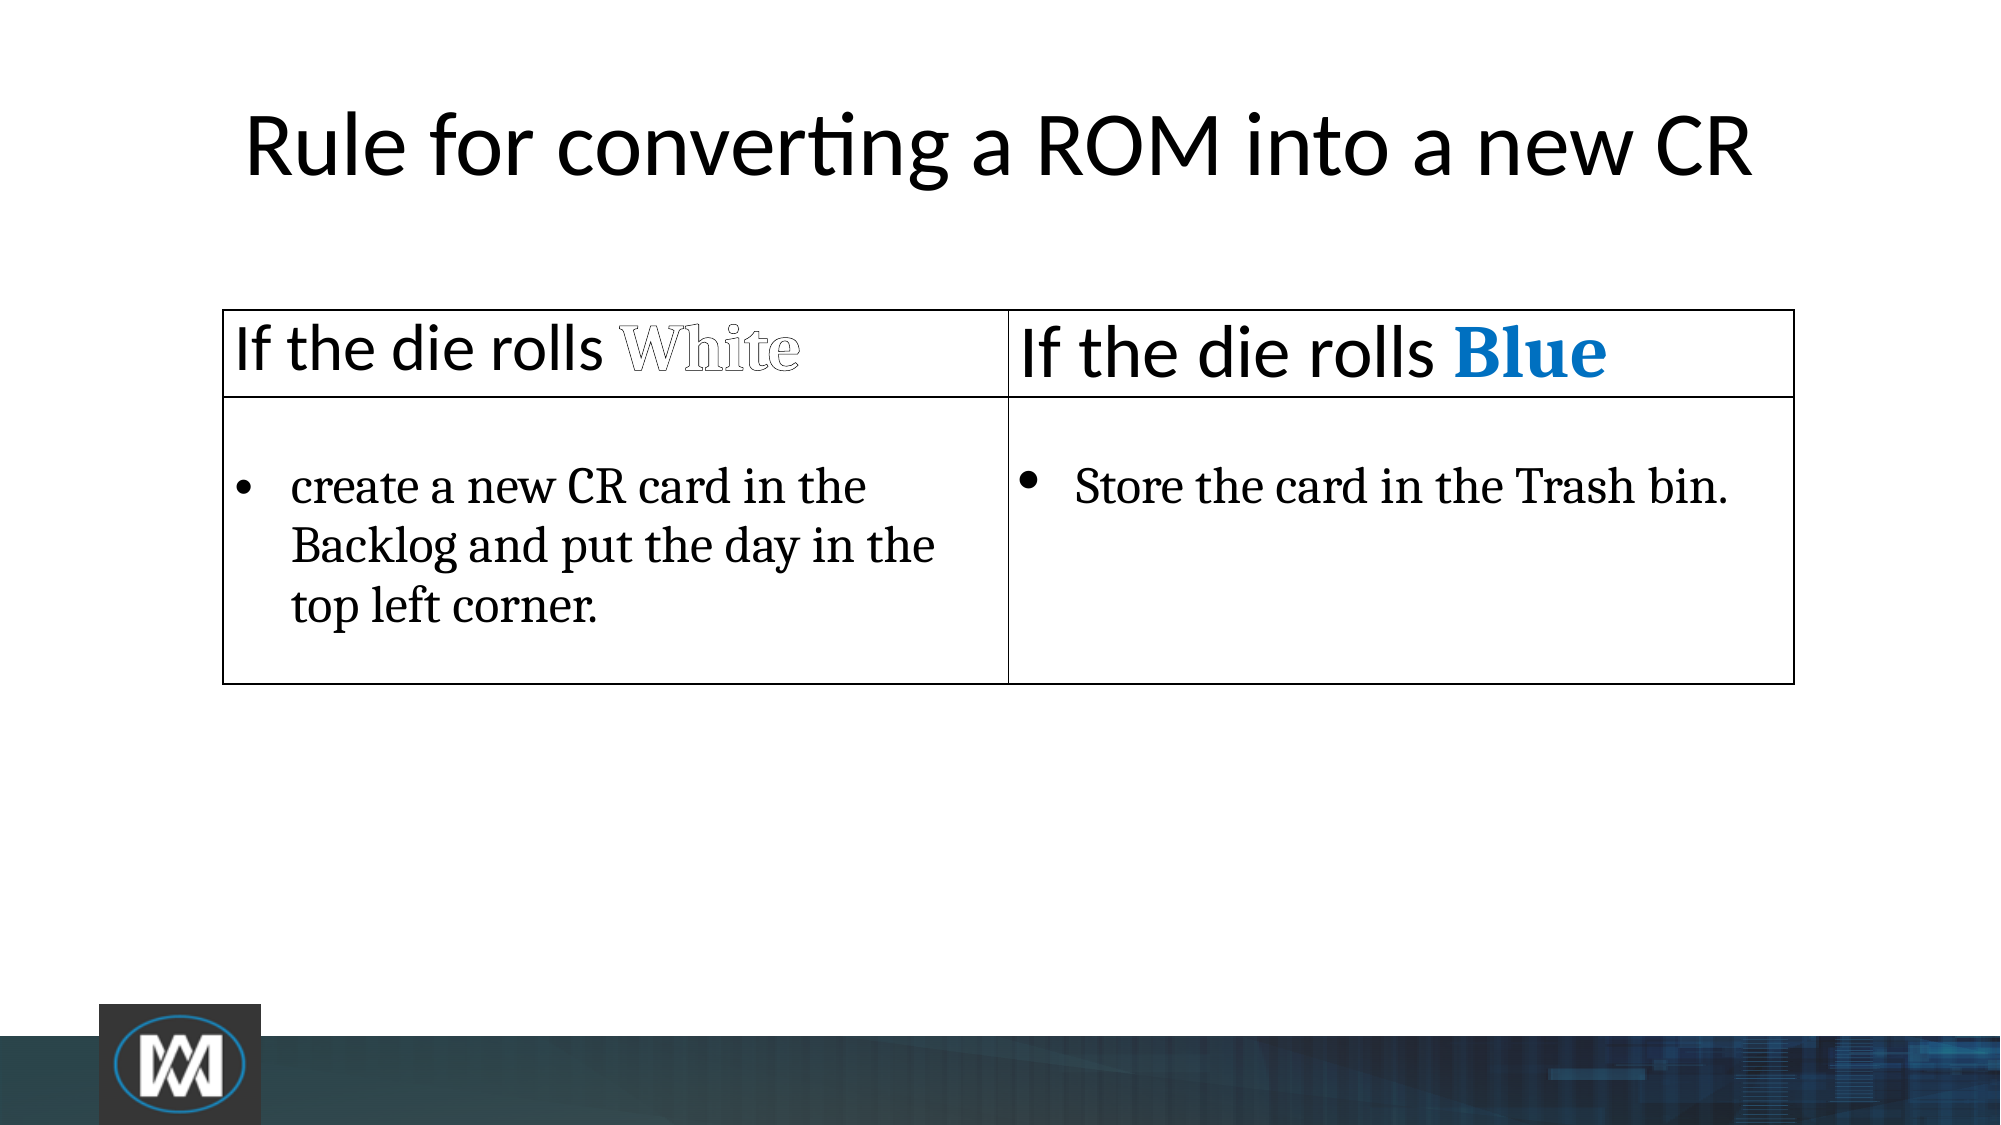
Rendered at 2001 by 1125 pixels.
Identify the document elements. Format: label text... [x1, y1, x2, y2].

picture [0, 1004, 2000, 1125]
table_header If the die rolls Blue [1009, 311, 1793, 396]
table_cell create a new CR card in the Backlog and put the day in the top left corner. [224, 398, 1008, 683]
table_cell Store the card in the Trash bin. [1009, 398, 1793, 683]
title Rule for converting a ROM into a new CR [99, 45, 1900, 233]
table_header If the die rolls White [224, 311, 1008, 396]
